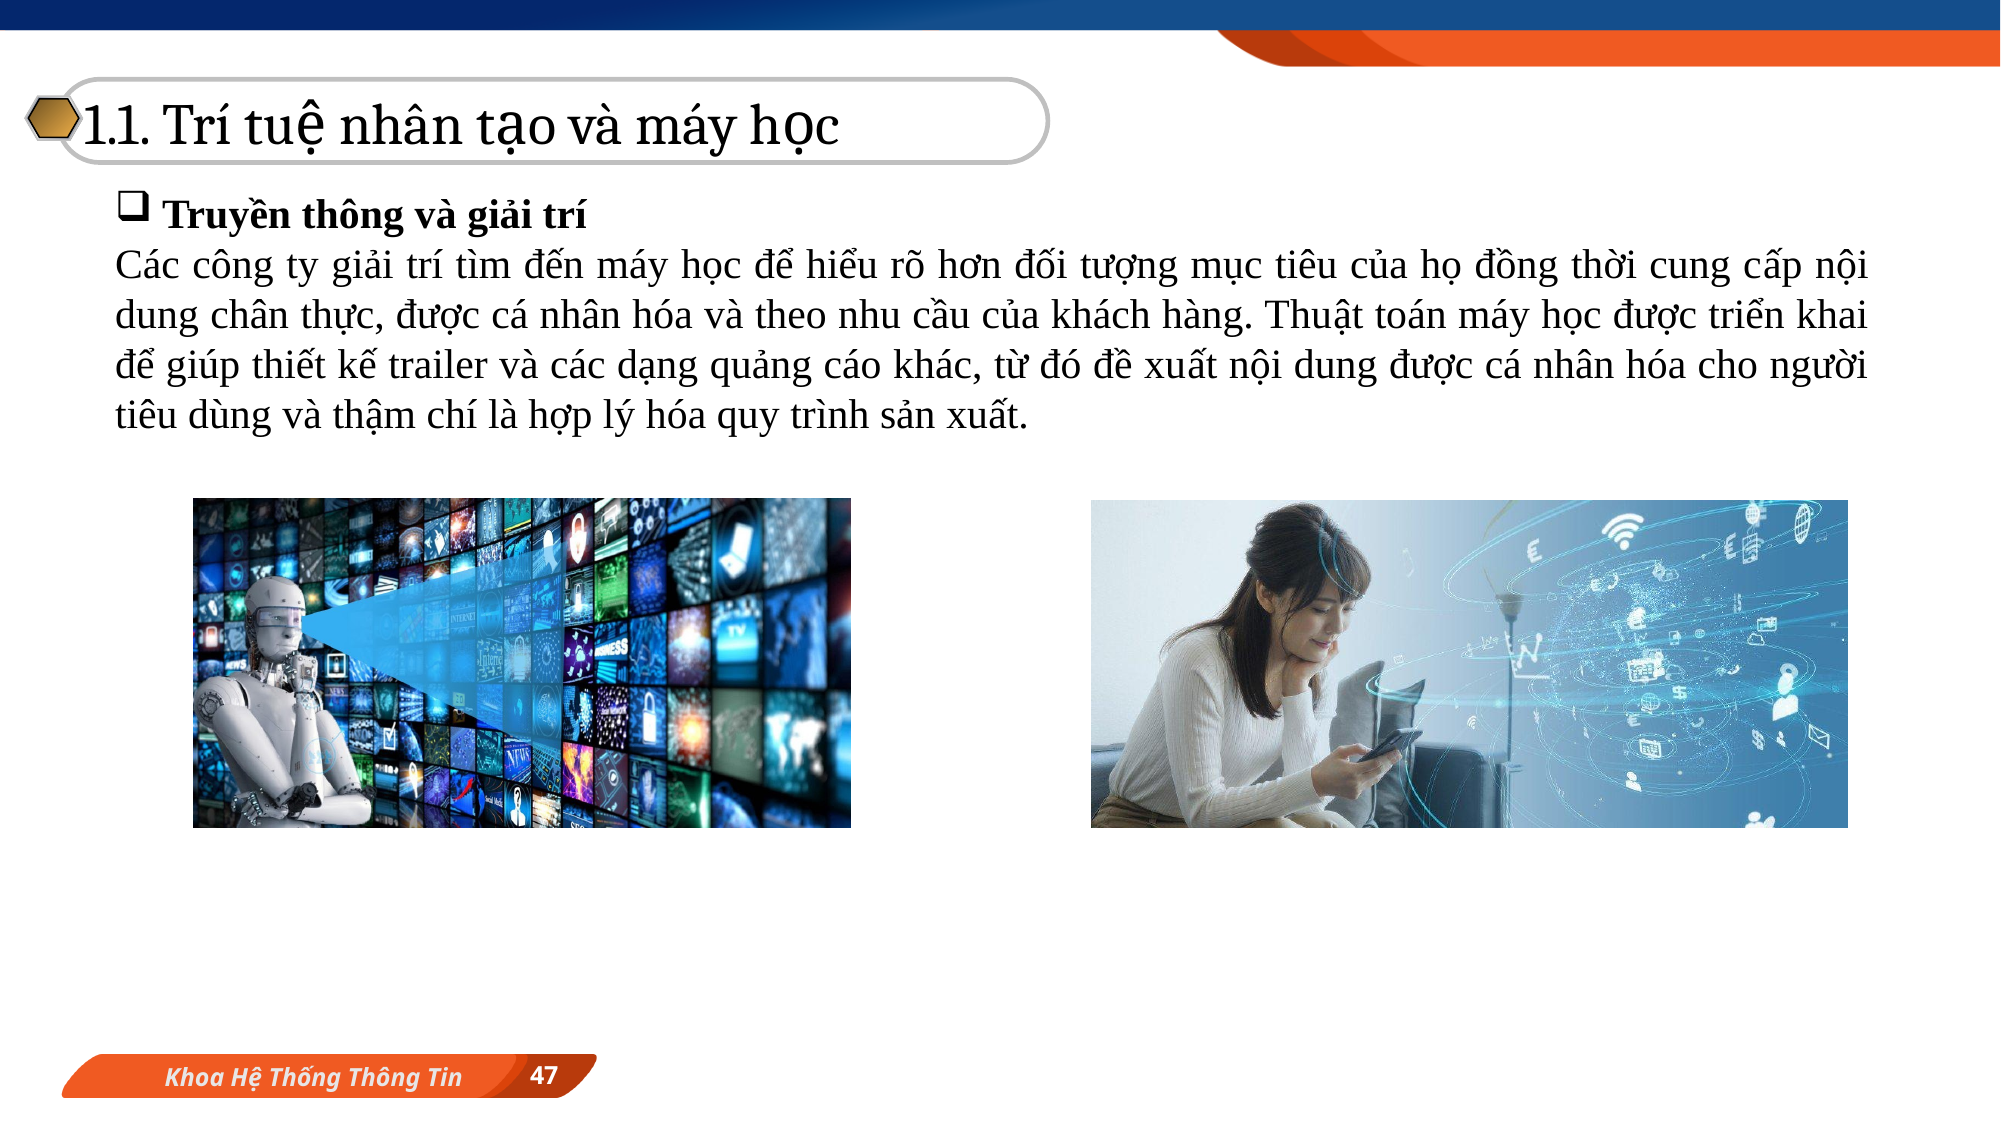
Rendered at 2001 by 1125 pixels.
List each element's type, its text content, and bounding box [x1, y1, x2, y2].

picture [0, 0, 2001, 71]
slide_number 47 [508, 1046, 574, 1106]
text_box Truyền thông và giải trí Các công ty giải trí tìm đến máy học để hiểu rõ hơn đối tượng mục tiêu của họ đồng thời cung cấp nội dung chân thực, được cá nhân hóa và theo nhu cầu của khách hàng. Thuật toán máy học được triển khai để giúp thiết kế trailer và các dạng quảng cáo khác, từ đó đề xuất nội dung được cá nhân hóa cho người tiêu dùng và thậm chí là hợp lý hóa quy trình sản xuất. [100, 179, 1884, 444]
picture [34, 1017, 624, 1125]
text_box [24, 78, 1049, 163]
footer Khoa Hệ Thống Thông Tin [119, 1054, 508, 1098]
picture [192, 498, 851, 828]
picture [1091, 500, 1848, 828]
